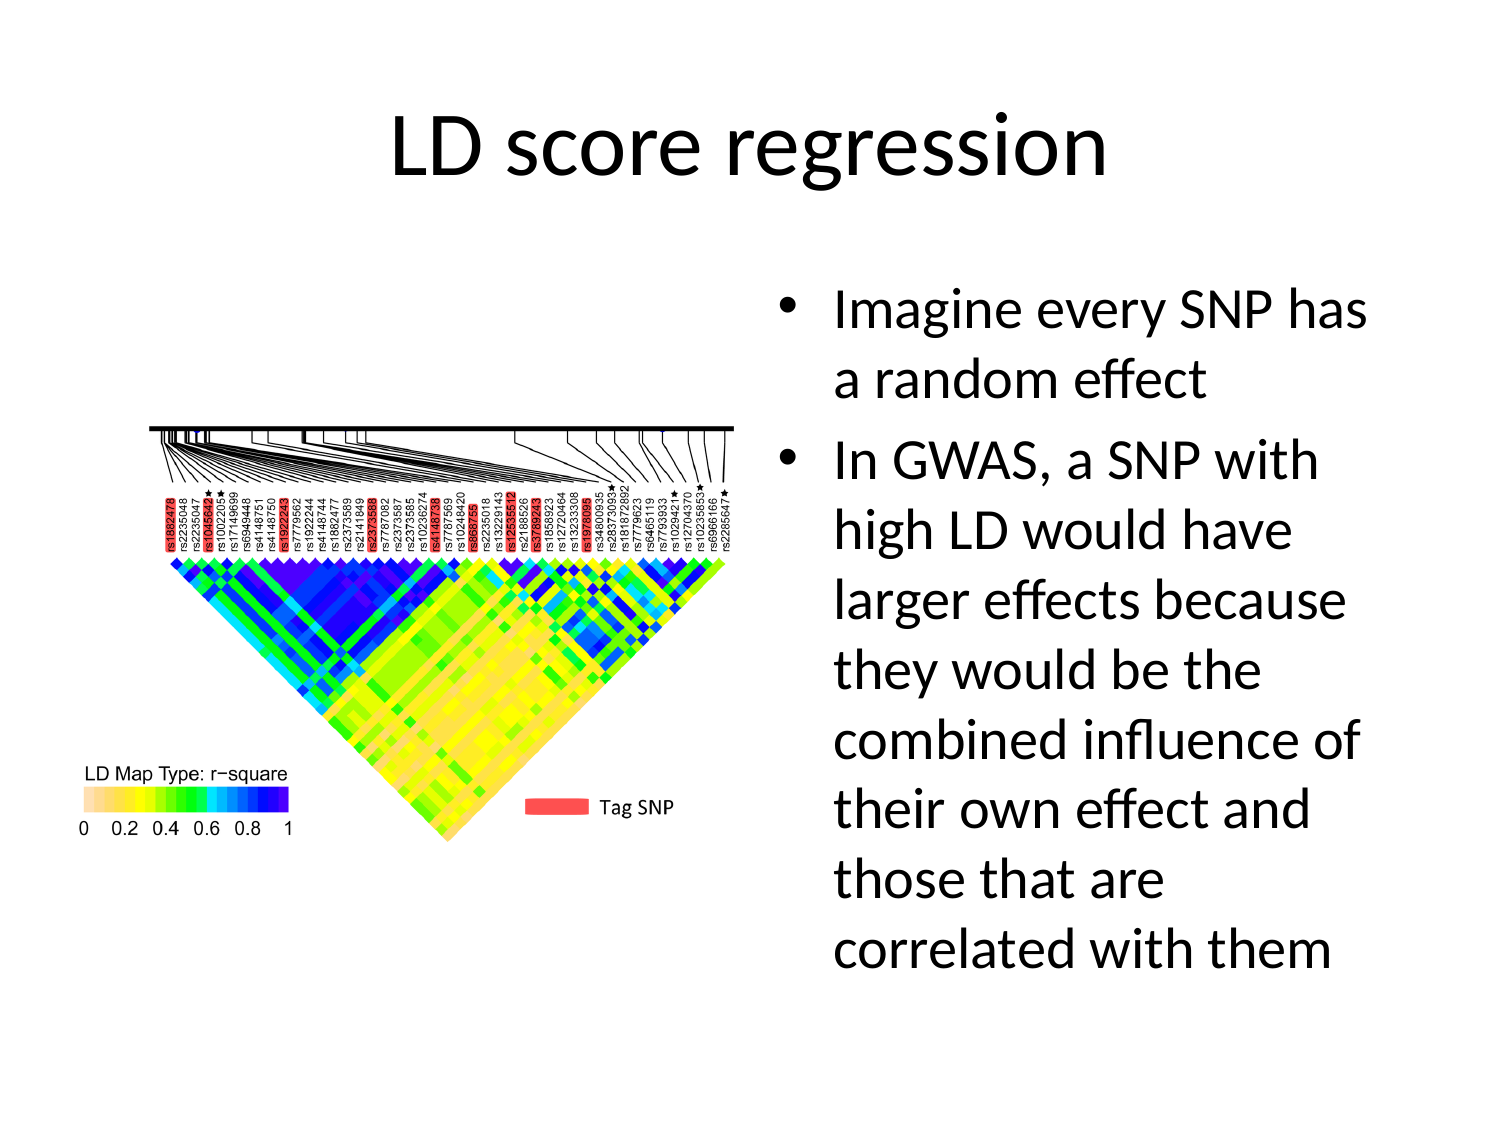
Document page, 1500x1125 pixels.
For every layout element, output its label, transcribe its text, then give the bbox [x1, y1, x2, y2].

title LD score regression [75, 45, 1425, 233]
list Imagine every SNP has a random effect In GWAS, a SNP with high LD would have larger effects because they would be the combined influence of their own effect and those that are correlated with them [762, 262, 1425, 1005]
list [74, 262, 738, 1006]
